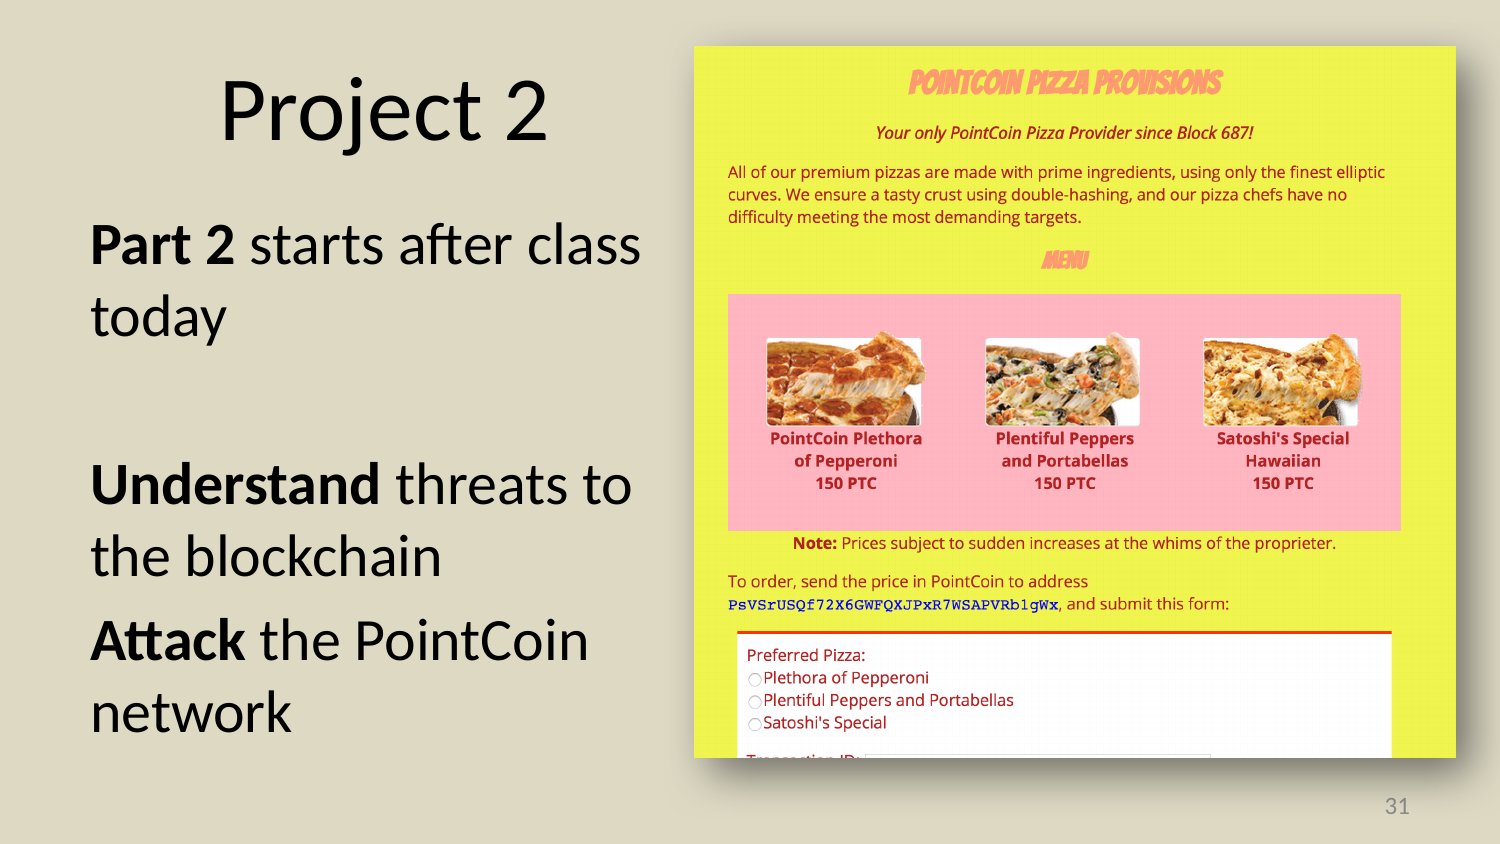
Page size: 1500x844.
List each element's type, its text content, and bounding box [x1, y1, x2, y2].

slide_number 30 [1074, 807, 1425, 827]
list Part 2 starts after class today Understand threats to the blockchain Attack the PointCoin network [75, 196, 677, 754]
picture [694, 46, 1456, 758]
title Project 2 [75, 33, 695, 175]
